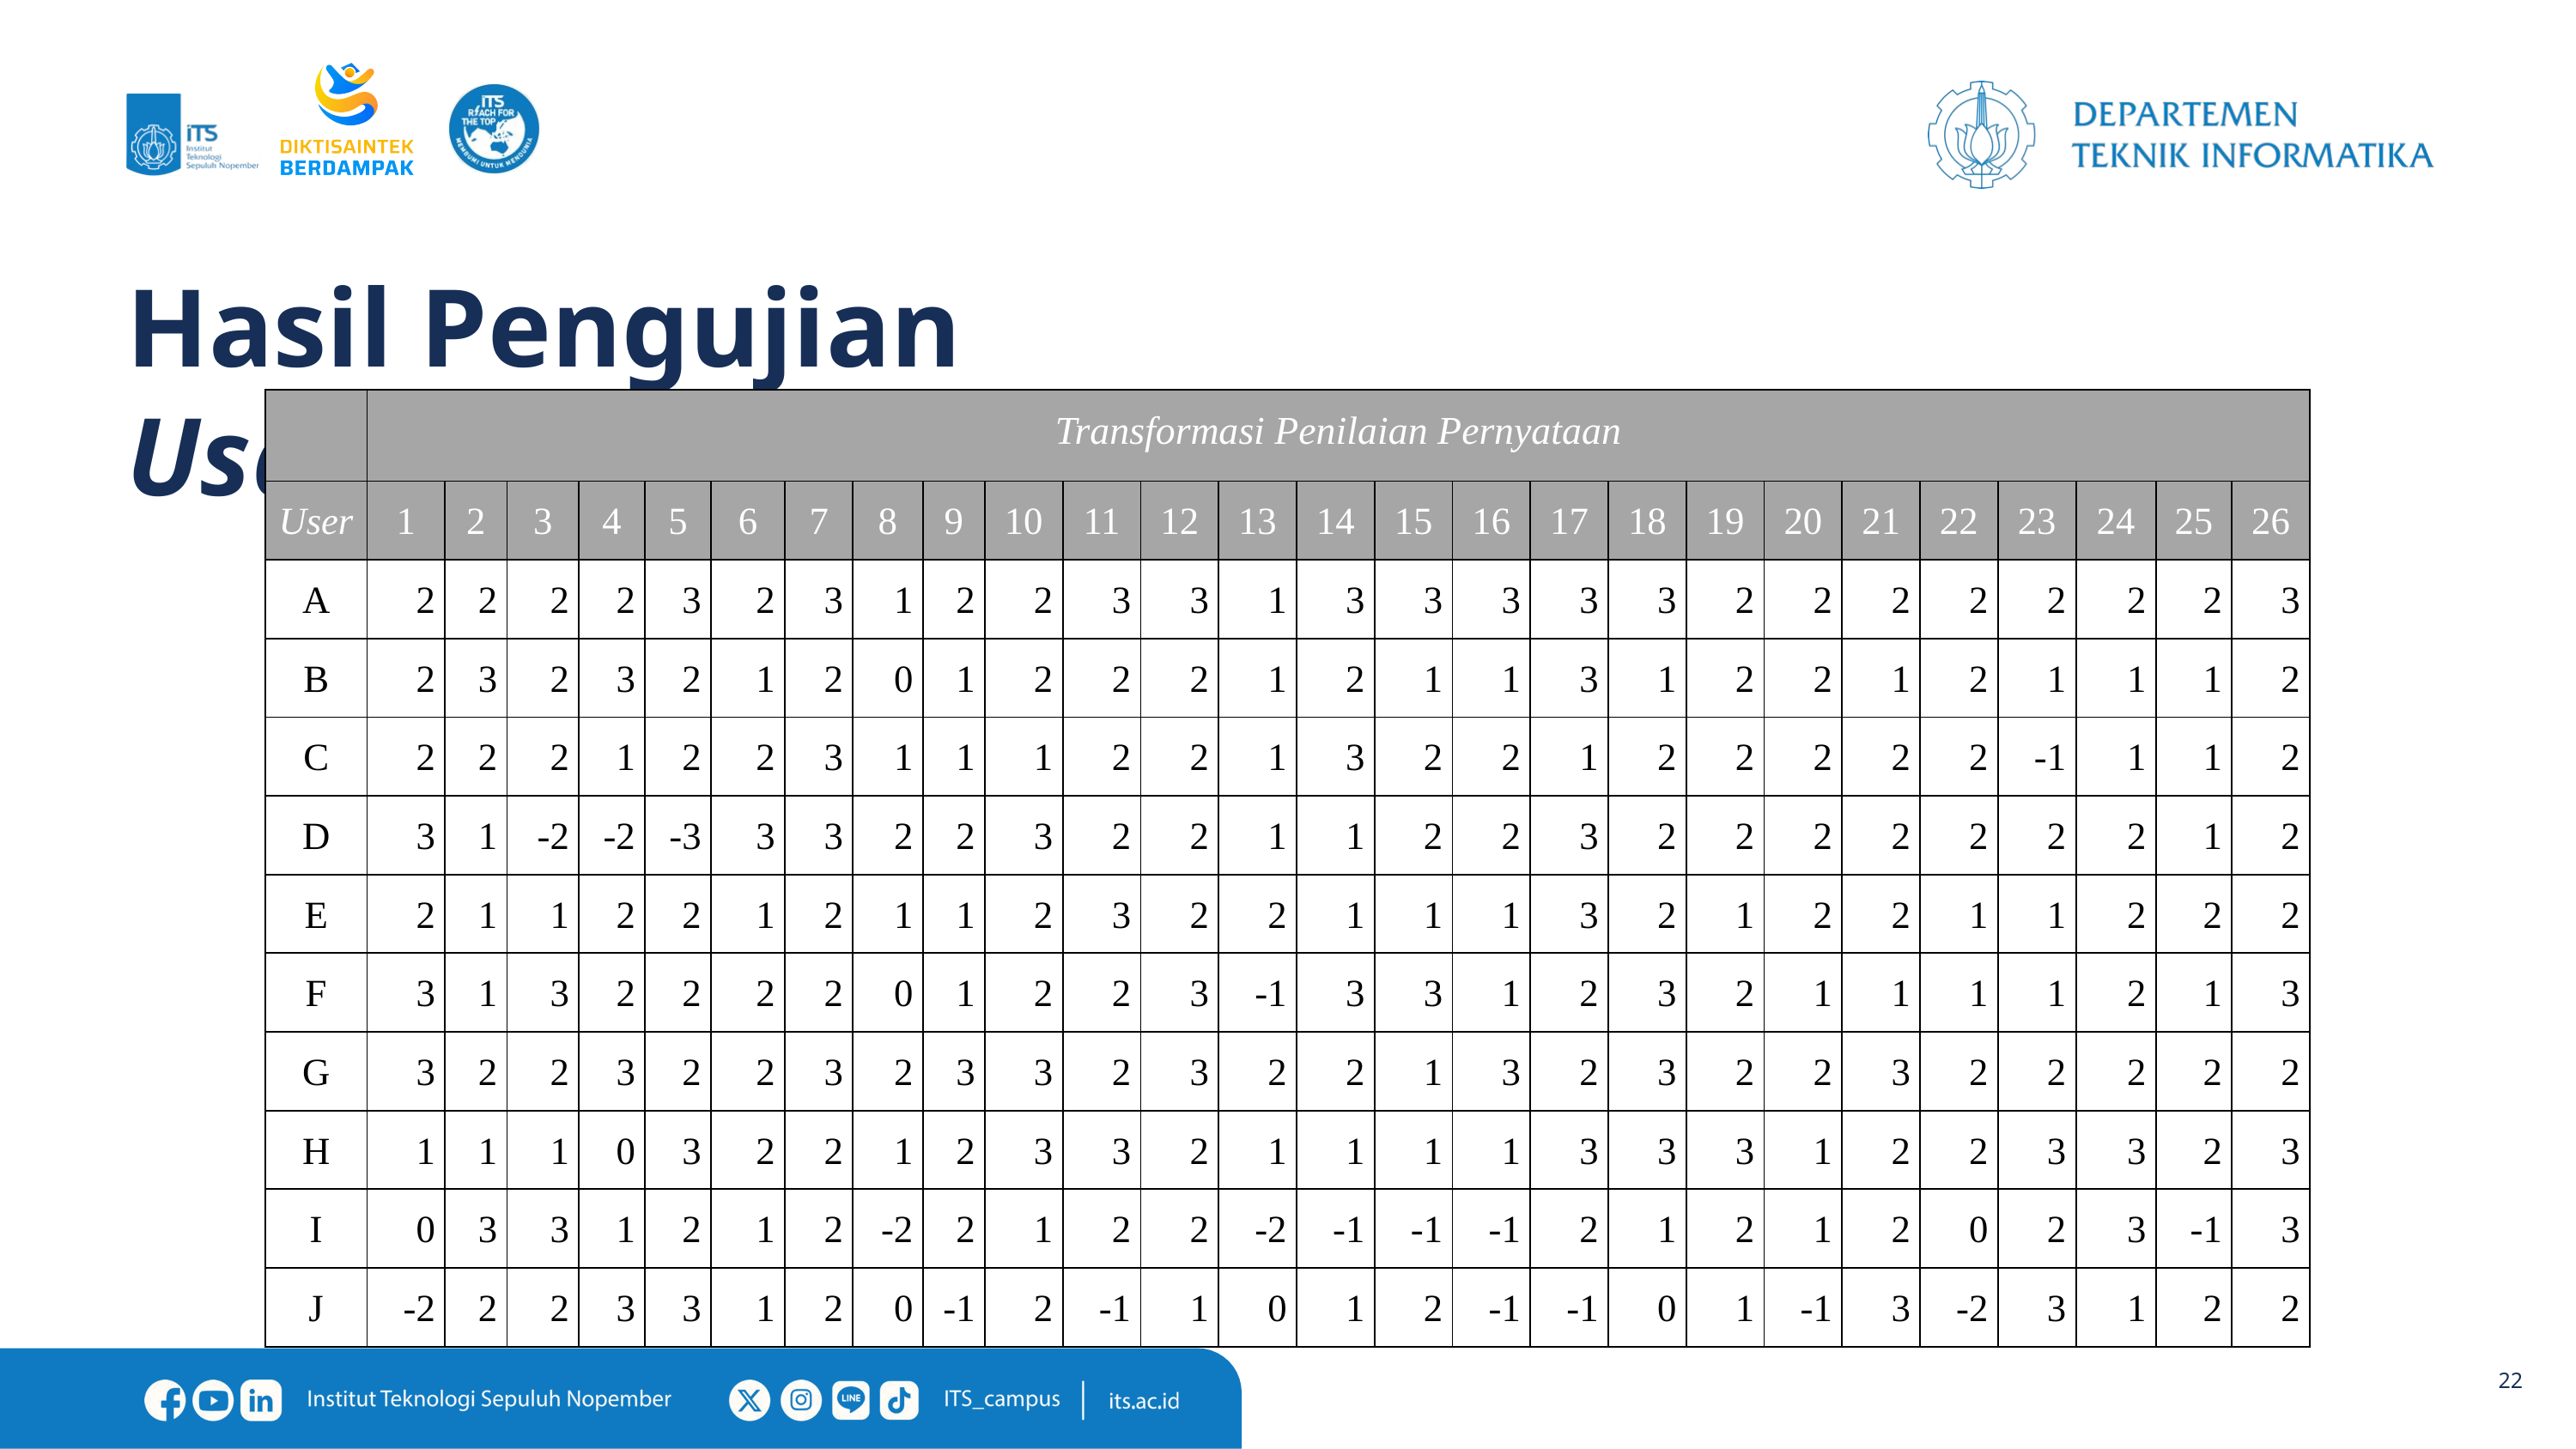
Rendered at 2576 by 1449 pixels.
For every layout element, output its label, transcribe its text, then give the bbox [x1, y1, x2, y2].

slide_number ‹#› [2496, 1367, 2530, 1449]
table_cell 1 [924, 876, 984, 952]
table_cell 2 [2077, 1033, 2155, 1110]
table_cell 15 [1376, 482, 1452, 559]
table_cell 3 [2077, 1190, 2155, 1267]
table_cell -1 [1064, 1269, 1140, 1346]
table_cell 3 [2233, 1112, 2309, 1188]
table_cell 3 [446, 640, 507, 717]
table_cell 2 [507, 1269, 578, 1346]
table_cell 1 [2157, 718, 2231, 795]
table_cell 2 [368, 561, 444, 638]
table_cell 2 [1064, 797, 1140, 874]
table_cell -2 [507, 797, 578, 874]
table_cell 2 [786, 1112, 852, 1188]
table_cell 1 [1376, 640, 1452, 717]
table_cell 2 [2157, 1033, 2231, 1110]
table_cell 2 [368, 876, 444, 952]
table_cell 2 [1921, 561, 1997, 638]
table_cell 3 [986, 797, 1062, 874]
table_cell -2 [368, 1269, 444, 1346]
table_cell 3 [507, 482, 578, 559]
table_cell 2 [986, 954, 1062, 1031]
table_cell 2 [924, 1190, 984, 1267]
table_cell 2 [1687, 1190, 1764, 1267]
table_cell -1 [2157, 1190, 2231, 1267]
table_cell 3 [1141, 561, 1218, 638]
table_cell 1 [712, 640, 784, 717]
table_cell 2 [446, 482, 507, 559]
table_cell -1 [1453, 1269, 1529, 1346]
table_cell 1 [2157, 640, 2231, 717]
table_cell 3 [2233, 561, 2309, 638]
table_cell 3 [1531, 1112, 1607, 1188]
table_cell -2 [1219, 1190, 1296, 1267]
table_cell 3 [1141, 1033, 1218, 1110]
table_cell 3 [1064, 876, 1140, 952]
table_cell 2 [924, 561, 984, 638]
table_cell 1 [507, 876, 578, 952]
table_cell 1 [2077, 718, 2155, 795]
table_cell 1 [1999, 876, 2075, 952]
table_cell 3 [1843, 1269, 1919, 1346]
table_cell 2 [1921, 640, 1997, 717]
table_cell G [266, 1033, 367, 1110]
table_cell 1 [986, 718, 1062, 795]
table_cell C [266, 718, 367, 795]
table_cell 26 [2233, 482, 2309, 559]
table_cell 2 [507, 718, 578, 795]
table_cell 1 [580, 718, 644, 795]
table_cell 2 [924, 1112, 984, 1188]
table_cell 1 [1453, 876, 1529, 952]
table_cell 1 [1843, 954, 1919, 1031]
table_header [266, 391, 367, 481]
table_cell 3 [1609, 561, 1686, 638]
table_cell 2 [786, 640, 852, 717]
table_cell 2 [368, 718, 444, 795]
table_cell 2 [1064, 718, 1140, 795]
table_cell 2 [1843, 1112, 1919, 1188]
table_cell 1 [446, 797, 507, 874]
picture [126, 94, 259, 176]
table_cell 2 [1064, 954, 1140, 1031]
table_cell 1 [986, 1190, 1062, 1267]
picture [447, 82, 541, 175]
table_cell 4 [580, 482, 644, 559]
table_cell -1 [1765, 1269, 1841, 1346]
table_cell 2 [712, 954, 784, 1031]
table_cell 3 [1999, 1269, 2075, 1346]
table_cell 2 [2233, 718, 2309, 795]
table_cell 2 [1999, 797, 2075, 874]
table_cell 2 [1141, 718, 1218, 795]
table_cell 1 [446, 954, 507, 1031]
table_cell 3 [1609, 954, 1686, 1031]
table_cell 2 [2157, 561, 2231, 638]
table_cell 1 [1531, 718, 1607, 795]
table_cell 2 [1765, 1033, 1841, 1110]
table_cell 2 [580, 561, 644, 638]
table_cell 12 [1141, 482, 1218, 559]
table_cell 3 [1297, 954, 1374, 1031]
table_cell 1 [1376, 1112, 1452, 1188]
table_cell I [266, 1190, 367, 1267]
table_cell 2 [1064, 1033, 1140, 1110]
table_cell 1 [1297, 876, 1374, 952]
table_cell 1 [854, 876, 922, 952]
table_cell 0 [368, 1190, 444, 1267]
table_cell 2 [1376, 797, 1452, 874]
table_cell 2 [1064, 1190, 1140, 1267]
table_cell -1 [1297, 1190, 1374, 1267]
table_cell 2 [1687, 640, 1764, 717]
table_cell 21 [1843, 482, 1919, 559]
table_cell 2 [1297, 640, 1374, 717]
table_cell 1 [507, 1112, 578, 1188]
table_cell 1 [1219, 561, 1296, 638]
table_cell 2 [986, 1269, 1062, 1346]
table_cell 1 [1297, 1269, 1374, 1346]
table_cell 2 [986, 876, 1062, 952]
table_cell 1 [712, 876, 784, 952]
table_cell -2 [1921, 1269, 1997, 1346]
table_cell 2 [507, 640, 578, 717]
table_cell 2 [1765, 640, 1841, 717]
table_cell 16 [1453, 482, 1529, 559]
table_cell 2 [1765, 561, 1841, 638]
table_cell 2 [1999, 1033, 2075, 1110]
table_cell 3 [786, 1033, 852, 1110]
table_cell 1 [446, 1112, 507, 1188]
table_cell 3 [786, 561, 852, 638]
table_cell 2 [786, 954, 852, 1031]
table_cell 2 [1765, 718, 1841, 795]
table_cell 3 [2233, 1190, 2309, 1267]
table_cell 2 [1141, 640, 1218, 717]
table_cell 2 [712, 561, 784, 638]
table_cell 3 [986, 1033, 1062, 1110]
table_cell 1 [1141, 1269, 1218, 1346]
table_cell 3 [1999, 1112, 2075, 1188]
table_cell 2 [1453, 797, 1529, 874]
table_cell 3 [1531, 876, 1607, 952]
table_cell 2 [1376, 718, 1452, 795]
table_cell 1 [712, 1269, 784, 1346]
table_cell 2 [986, 561, 1062, 638]
table_cell 13 [1219, 482, 1296, 559]
table_cell 2 [1765, 876, 1841, 952]
table_cell 22 [1921, 482, 1997, 559]
table_cell 2 [1219, 1033, 1296, 1110]
table_cell 2 [646, 1033, 710, 1110]
table_cell 2 [854, 797, 922, 874]
table_cell 1 [1219, 718, 1296, 795]
table_cell 1 [712, 1190, 784, 1267]
picture [1928, 81, 2447, 189]
table_cell 2 [1531, 954, 1607, 1031]
table_cell H [266, 1112, 367, 1188]
table_cell 1 [1219, 797, 1296, 874]
table_cell 2 [712, 1112, 784, 1188]
table_cell -1 [1453, 1190, 1529, 1267]
table_cell 3 [646, 561, 710, 638]
table_cell 1 [2157, 797, 2231, 874]
table_cell 3 [1064, 1112, 1140, 1188]
table_cell 2 [1141, 876, 1218, 952]
table_cell 2 [1141, 1112, 1218, 1188]
table_cell 2 [2077, 954, 2155, 1031]
table_cell 0 [580, 1112, 644, 1188]
table_cell 2 [1141, 1190, 1218, 1267]
table_cell 3 [1687, 1112, 1764, 1188]
table_cell 2 [646, 876, 710, 952]
table_cell D [266, 797, 367, 874]
table_cell 2 [1219, 876, 1296, 952]
table_cell 2 [1297, 1033, 1374, 1110]
table_cell 2 [712, 718, 784, 795]
table_cell 3 [1531, 561, 1607, 638]
table_cell 10 [986, 482, 1062, 559]
table_cell 19 [1687, 482, 1764, 559]
table_cell 2 [446, 561, 507, 638]
table_cell 2 [646, 954, 710, 1031]
table_cell 1 [1453, 1112, 1529, 1188]
table_cell 2 [2157, 876, 2231, 952]
table_cell 3 [580, 640, 644, 717]
picture [144, 1379, 1179, 1423]
table_cell 1 [1376, 876, 1452, 952]
table_cell 3 [507, 954, 578, 1031]
table_cell 3 [2077, 1112, 2155, 1188]
table_cell 2 [1609, 718, 1686, 795]
table_cell 2 [1687, 1033, 1764, 1110]
table_cell 2 [646, 1190, 710, 1267]
table_cell -1 [1531, 1269, 1607, 1346]
table_cell 2 [1531, 1033, 1607, 1110]
table_cell 1 [1921, 954, 1997, 1031]
table_cell 2 [1999, 1190, 2075, 1267]
table_cell 1 [1297, 797, 1374, 874]
table_cell 1 [924, 954, 984, 1031]
table_cell 1 [1453, 954, 1529, 1031]
table_cell 24 [2077, 482, 2155, 559]
table_cell 11 [1064, 482, 1140, 559]
table_cell 1 [1297, 1112, 1374, 1188]
table_cell 2 [646, 640, 710, 717]
table_cell -1 [924, 1269, 984, 1346]
table_cell 2 [2157, 1269, 2231, 1346]
table_cell 2 [2233, 797, 2309, 874]
table_cell 3 [368, 797, 444, 874]
table_cell 3 [368, 954, 444, 1031]
table_cell 2 [1921, 718, 1997, 795]
table_cell 3 [924, 1033, 984, 1110]
table_cell 1 [2077, 1269, 2155, 1346]
table_cell 2 [786, 1190, 852, 1267]
table_cell 2 [1843, 876, 1919, 952]
table_cell 3 [507, 1190, 578, 1267]
table_cell 1 [1219, 640, 1296, 717]
table_cell 1 [1843, 640, 1919, 717]
table_cell -1 [1999, 718, 2075, 795]
table_cell 1 [1219, 1112, 1296, 1188]
table_cell 3 [1376, 954, 1452, 1031]
table_cell 2 [368, 640, 444, 717]
table_cell 1 [368, 1112, 444, 1188]
table_cell 2 [2077, 561, 2155, 638]
table_cell 2 [580, 954, 644, 1031]
table_cell 0 [1609, 1269, 1686, 1346]
table_cell 2 [1687, 954, 1764, 1031]
table_cell 0 [1921, 1190, 1997, 1267]
table_cell 2 [446, 718, 507, 795]
table_cell 1 [1687, 1269, 1764, 1346]
table_cell 1 [2077, 640, 2155, 717]
table_cell 1 [1765, 1112, 1841, 1188]
table_cell 2 [1843, 797, 1919, 874]
table_cell 2 [712, 1033, 784, 1110]
table_cell 2 [1921, 1033, 1997, 1110]
table_cell 3 [1609, 1112, 1686, 1188]
table_cell 0 [854, 640, 922, 717]
table_cell 2 [1921, 797, 1997, 874]
table_cell User [266, 482, 367, 559]
table_cell 2 [646, 718, 710, 795]
table_cell 2 [1609, 876, 1686, 952]
table_cell 2 [1843, 561, 1919, 638]
table_cell -2 [854, 1190, 922, 1267]
table_cell E [266, 876, 367, 952]
table_cell 20 [1765, 482, 1841, 559]
table_cell 2 [1064, 640, 1140, 717]
table_cell 2 [1765, 797, 1841, 874]
table_cell -1 [1219, 954, 1296, 1031]
table_cell 2 [786, 876, 852, 952]
table_cell 25 [2157, 482, 2231, 559]
table_cell 1 [1765, 1190, 1841, 1267]
table_cell 2 [2233, 876, 2309, 952]
table_cell 2 [446, 1033, 507, 1110]
table_cell 3 [580, 1269, 644, 1346]
table_cell 1 [446, 876, 507, 952]
table_cell 3 [1531, 640, 1607, 717]
table_cell 2 [854, 1033, 922, 1110]
table_cell 1 [368, 482, 444, 559]
table_cell 2 [580, 876, 644, 952]
table_cell 3 [368, 1033, 444, 1110]
table_cell 6 [712, 482, 784, 559]
table_cell 23 [1999, 482, 2075, 559]
table_cell 2 [1376, 1269, 1452, 1346]
table_cell 3 [1453, 561, 1529, 638]
table_cell 3 [1609, 1033, 1686, 1110]
table_cell 2 [2233, 640, 2309, 717]
table_cell 1 [1687, 876, 1764, 952]
table_cell 2 [1141, 797, 1218, 874]
table_cell 2 [2233, 1269, 2309, 1346]
table_cell 3 [1531, 797, 1607, 874]
table_cell 3 [1297, 718, 1374, 795]
table_cell 2 [1453, 718, 1529, 795]
table_cell -2 [580, 797, 644, 874]
table_cell 1 [854, 1112, 922, 1188]
table_cell 2 [986, 640, 1062, 717]
table_cell 3 [646, 1269, 710, 1346]
table_cell 1 [1999, 954, 2075, 1031]
table_cell 3 [786, 718, 852, 795]
picture [281, 63, 414, 175]
table_cell 1 [854, 561, 922, 638]
table_cell 1 [924, 718, 984, 795]
table_cell 3 [580, 1033, 644, 1110]
table_cell 1 [854, 718, 922, 795]
table_cell 1 [1921, 876, 1997, 952]
table_cell 3 [646, 1112, 710, 1188]
table_cell 1 [1376, 1033, 1452, 1110]
table_cell 2 [1999, 561, 2075, 638]
table_cell 0 [854, 954, 922, 1031]
table_cell -1 [1376, 1190, 1452, 1267]
table_cell 2 [786, 1269, 852, 1346]
table_cell 2 [2157, 1112, 2231, 1188]
table_cell 3 [1141, 954, 1218, 1031]
table_cell 3 [986, 1112, 1062, 1188]
table_cell 5 [646, 482, 710, 559]
table_cell 3 [1064, 561, 1140, 638]
table_cell 3 [786, 797, 852, 874]
table_cell 1 [580, 1190, 644, 1267]
table_cell 2 [1609, 797, 1686, 874]
table_cell 1 [1765, 954, 1841, 1031]
table_cell 8 [854, 482, 922, 559]
table_cell 1 [1453, 640, 1529, 717]
table_cell 2 [924, 797, 984, 874]
table_cell 2 [446, 1269, 507, 1346]
table_cell 2 [1843, 1190, 1919, 1267]
table_cell 1 [1999, 640, 2075, 717]
table_cell 0 [854, 1269, 922, 1346]
table_cell 2 [1843, 718, 1919, 795]
table_cell 2 [1687, 561, 1764, 638]
table_cell 0 [1219, 1269, 1296, 1346]
table_cell 2 [2077, 797, 2155, 874]
table_cell F [266, 954, 367, 1031]
table_cell 14 [1297, 482, 1374, 559]
table_cell 2 [2077, 876, 2155, 952]
table_cell 17 [1531, 482, 1607, 559]
table_cell 2 [1531, 1190, 1607, 1267]
table_cell 3 [1843, 1033, 1919, 1110]
table_cell -3 [646, 797, 710, 874]
table_cell 1 [1609, 640, 1686, 717]
table_cell 2 [2233, 1033, 2309, 1110]
table_cell B [266, 640, 367, 717]
table_cell 1 [1609, 1190, 1686, 1267]
table_cell 2 [507, 561, 578, 638]
table_cell 2 [1687, 718, 1764, 795]
table_cell 3 [1453, 1033, 1529, 1110]
table_cell 2 [1921, 1112, 1997, 1188]
table_cell 3 [1376, 561, 1452, 638]
table_cell 2 [507, 1033, 578, 1110]
table_header Transformasi Penilaian Pernyataan [368, 391, 2309, 481]
table_cell 3 [2233, 954, 2309, 1031]
table_cell 3 [712, 797, 784, 874]
table_cell 18 [1609, 482, 1686, 559]
table_cell 1 [2157, 954, 2231, 1031]
table_cell 2 [1687, 797, 1764, 874]
table_cell 1 [924, 640, 984, 717]
table_cell A [266, 561, 367, 638]
table_cell J [266, 1269, 367, 1346]
table_cell 9 [924, 482, 984, 559]
table_cell 3 [1297, 561, 1374, 638]
table_cell 7 [786, 482, 852, 559]
title Hasil Pengujian Usability [125, 258, 1481, 518]
table_cell 3 [446, 1190, 507, 1267]
